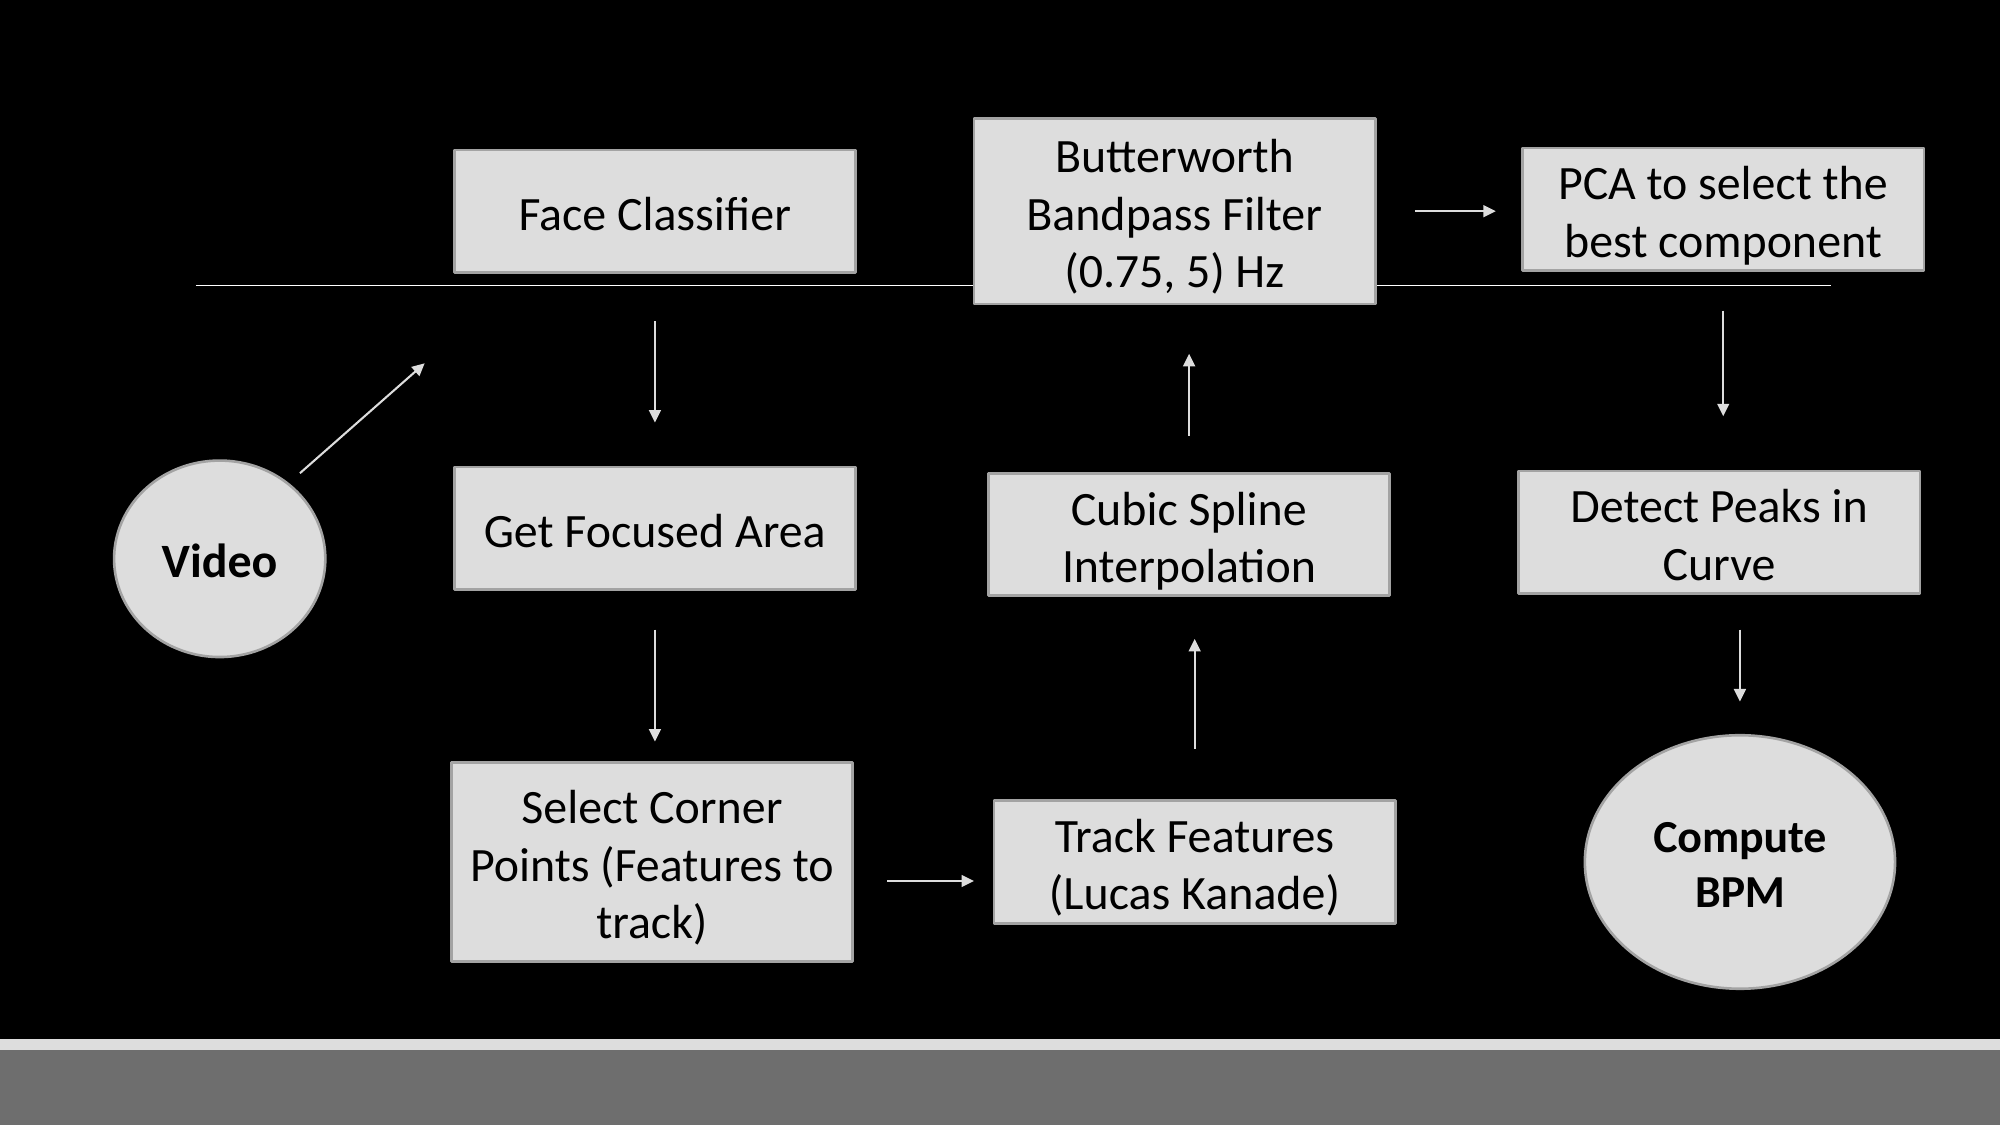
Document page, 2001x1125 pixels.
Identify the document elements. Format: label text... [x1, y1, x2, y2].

text_box Detect Peaks in Curve [1517, 470, 1921, 595]
text_box Compute BPM [1583, 733, 1897, 991]
text_box PCA to select the best component [1521, 147, 1925, 272]
text_box Face Classifier [453, 149, 857, 274]
text_box Cubic Spline Interpolation [987, 472, 1391, 597]
text_box Get Focused Area [453, 466, 857, 591]
text_box Butterworth Bandpass Filter (0.75, 5) Hz [973, 117, 1377, 305]
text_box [299, 362, 426, 474]
text_box Video [112, 459, 327, 659]
text_box Track Features (Lucas Kanade) [993, 799, 1397, 925]
text_box Select Corner Points (Features to track) [450, 761, 854, 963]
